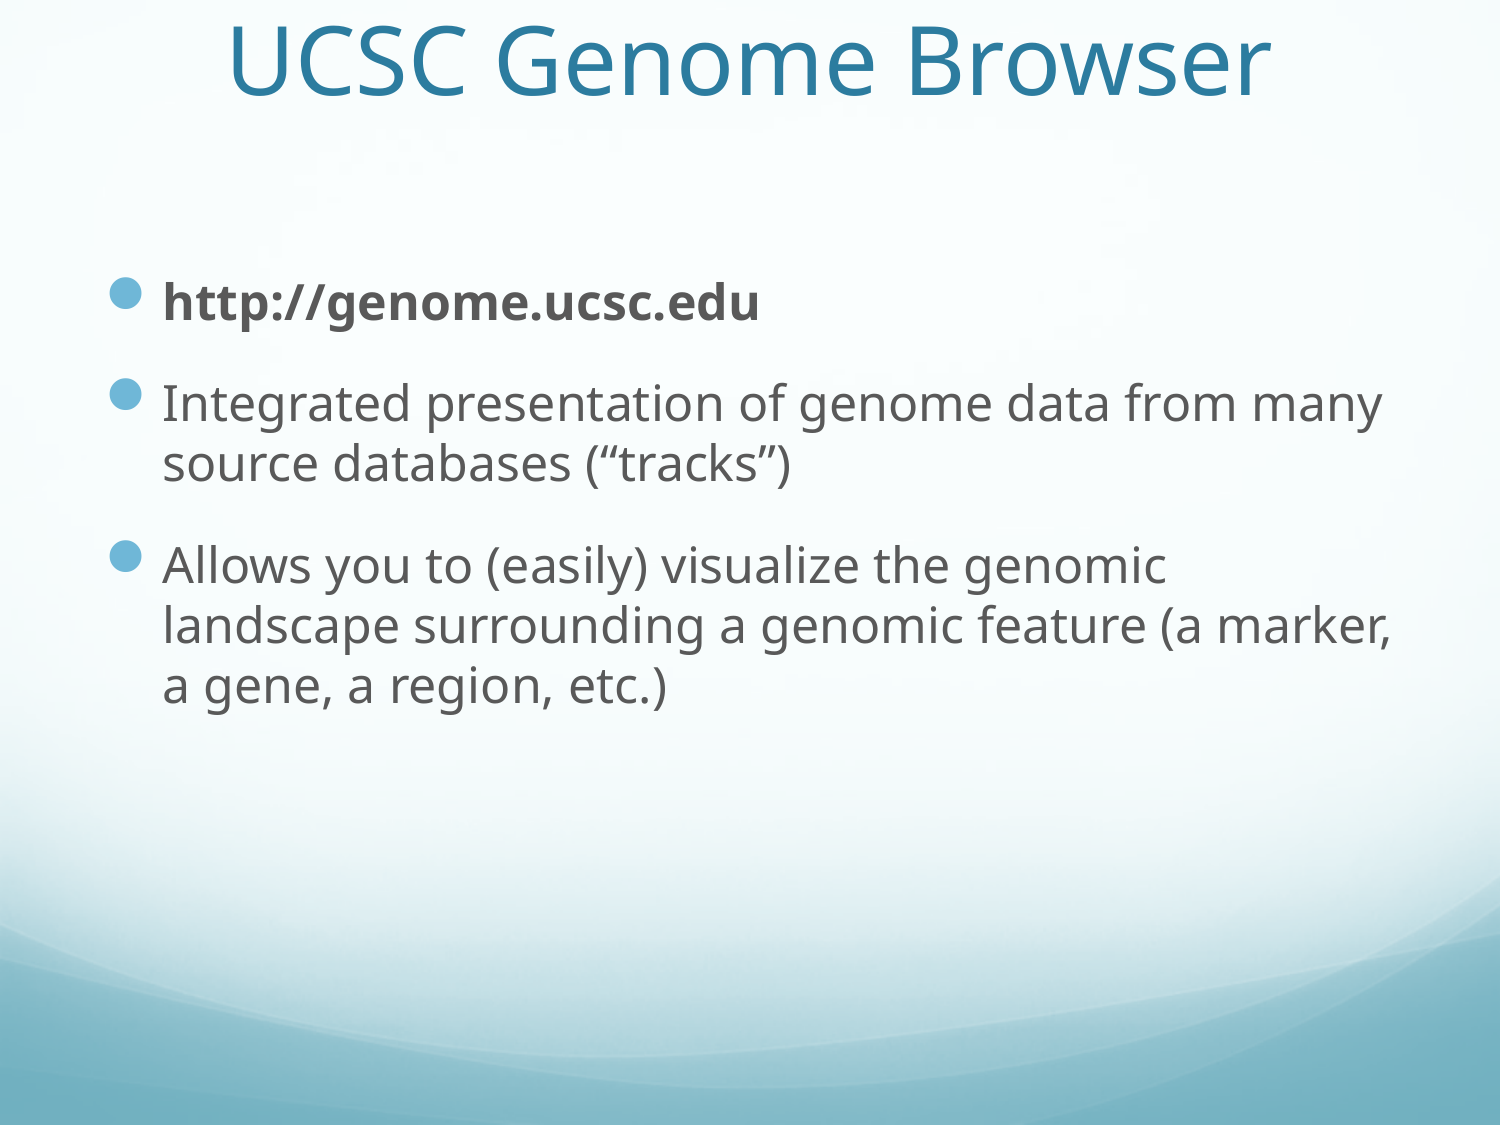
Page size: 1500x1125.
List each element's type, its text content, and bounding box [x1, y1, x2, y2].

list http://genome.ucsc.edu Integrated presentation of genome data from many source databases (“tracks”) Allows you to (easily) visualize the genomic landscape surrounding a genomic feature (a marker, a gene, a region, etc.) [90, 262, 1410, 975]
title UCSC Genome Browser [90, 17, 1410, 237]
